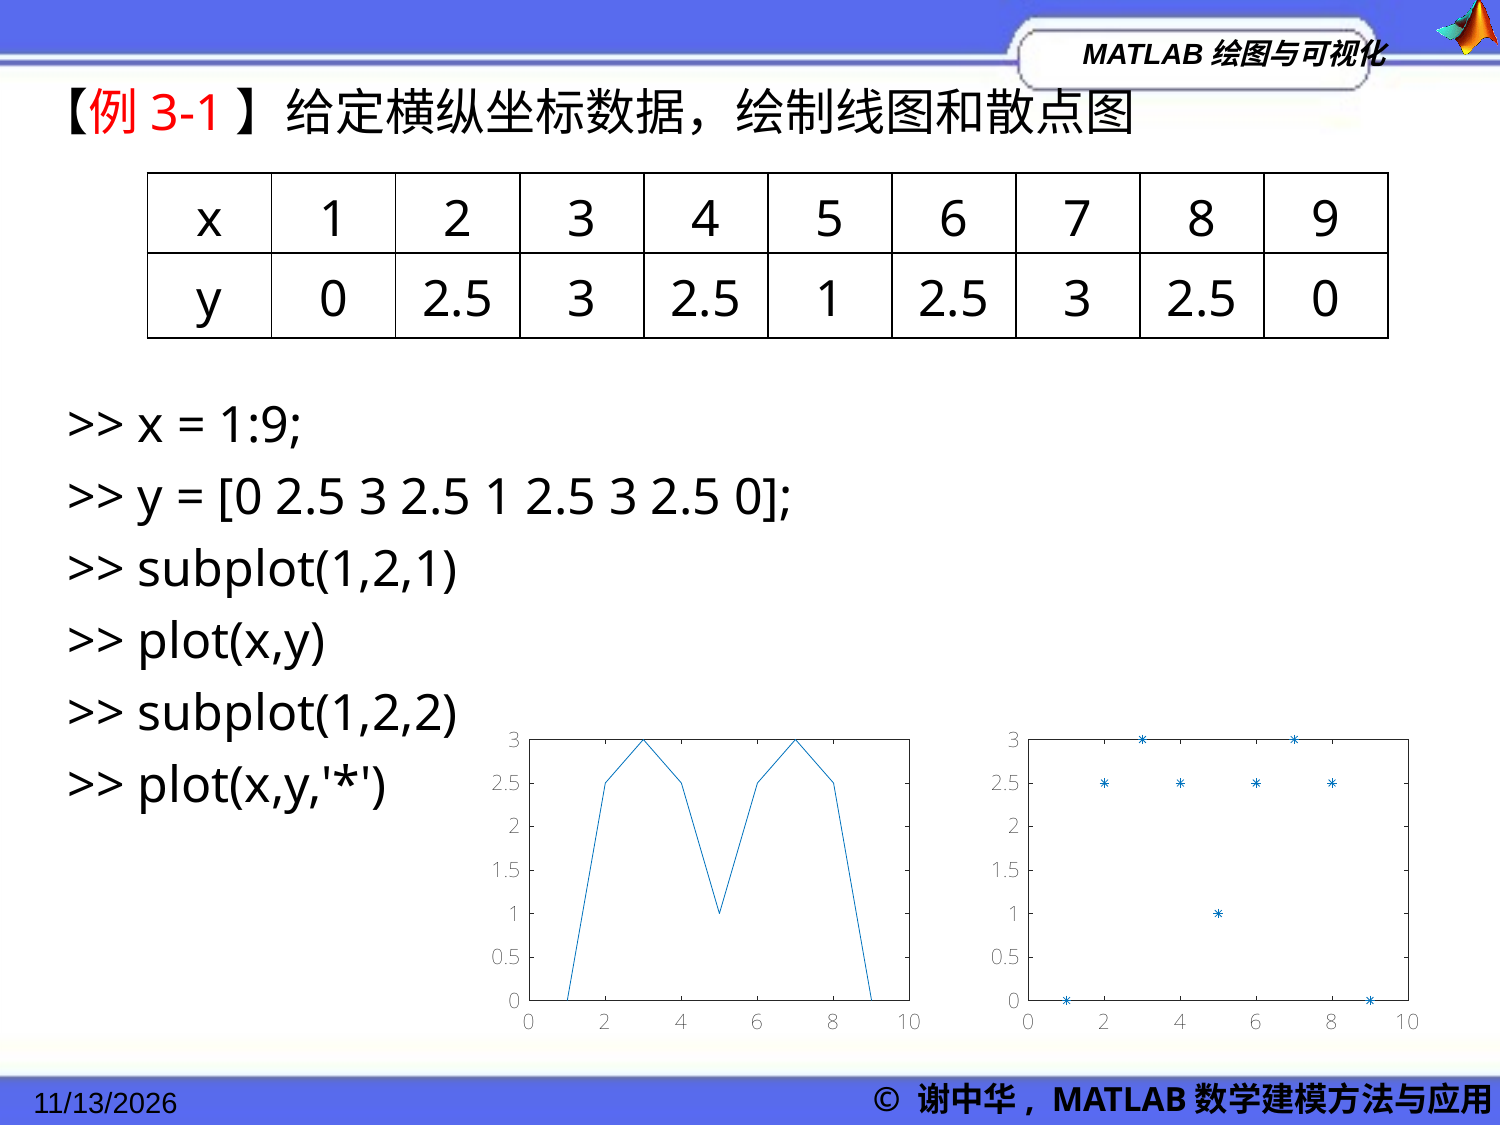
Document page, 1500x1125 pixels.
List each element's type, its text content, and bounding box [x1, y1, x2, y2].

text_box 【例3-1】给定横纵坐标数据，绘制线图和散点图 [23, 73, 1205, 148]
table_cell 2.5 [396, 254, 519, 337]
table_header 6 [893, 174, 1015, 252]
table_header 2 [396, 174, 519, 252]
table_cell 2.5 [1141, 254, 1263, 337]
table_header 4 [645, 174, 767, 252]
table_header 9 [1265, 174, 1387, 252]
table_cell y [148, 254, 271, 337]
table_header x [148, 174, 271, 252]
table_cell 2.5 [893, 254, 1015, 337]
table_header 7 [1017, 174, 1139, 252]
table_cell 3 [1017, 254, 1139, 337]
table_cell 3 [521, 254, 643, 337]
table_header 5 [769, 174, 891, 252]
table_header 3 [521, 174, 643, 252]
table_header 1 [272, 174, 395, 252]
table_cell 0 [1265, 254, 1387, 337]
table_cell 0 [272, 254, 395, 337]
footer © 谢中华, MATLAB数学建模方法与应用 [790, 1078, 1495, 1120]
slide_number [18, 1077, 369, 1120]
table_cell 2.5 [645, 254, 767, 337]
table_cell 1 [769, 254, 891, 337]
picture [0, 0, 1500, 1125]
text_box >> x = 1:9; >> y = [0 2.5 3 2.5 1 2.5 3 2.5 0]; >> subplot(1,2,1) >> plot(x,y) >> subplot(1,2,2) >> plot(x,y,'*') [53, 373, 1388, 821]
table_header 8 [1141, 174, 1263, 252]
